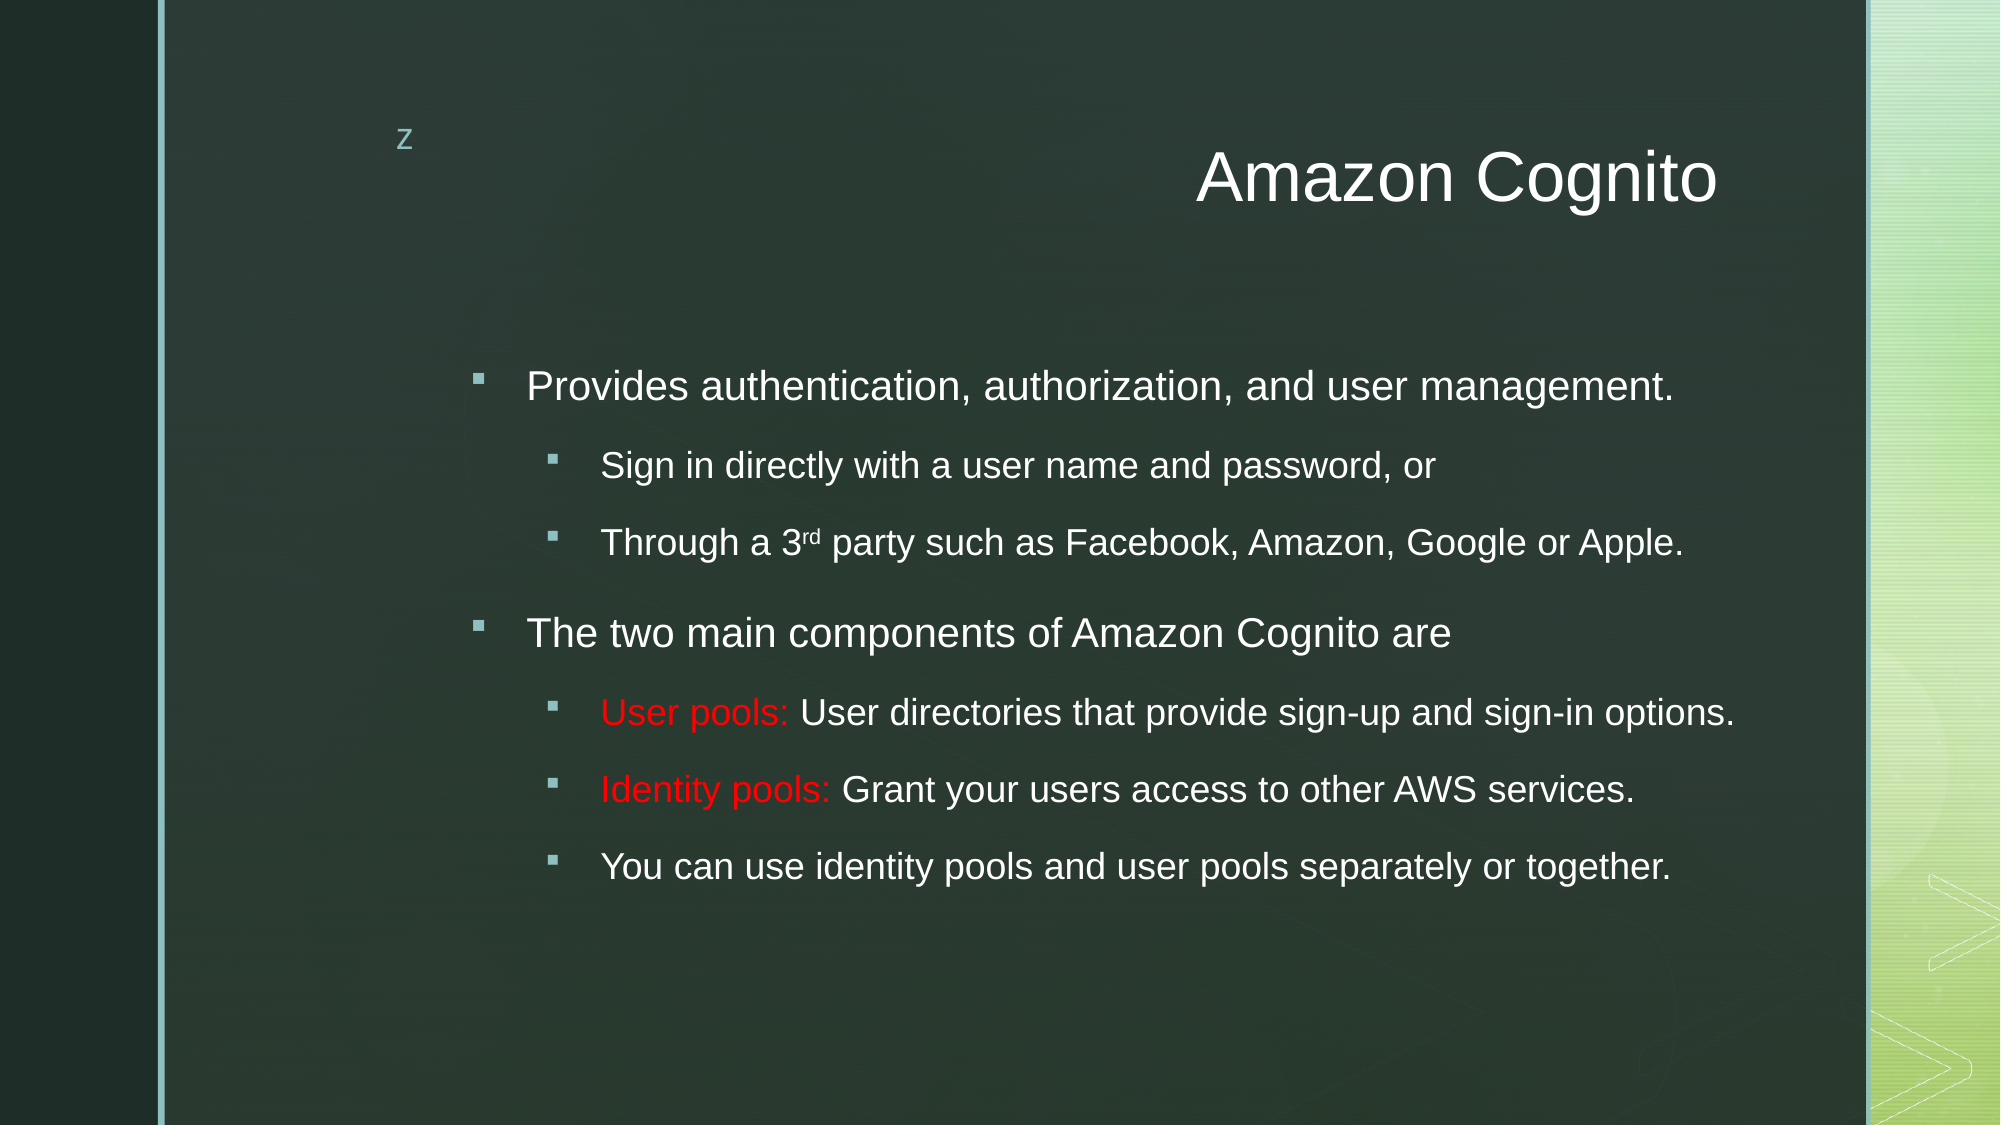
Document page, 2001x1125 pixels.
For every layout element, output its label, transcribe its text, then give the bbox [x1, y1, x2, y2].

list Provides authentication, authorization, and user management. Sign in directly with a user name and password, or Through a 3rd party such as Facebook, Amazon, Google or Apple. The two main components of Amazon Cognito are User pools: User directories that provide sign-up and sign-in options. Identity pools: Grant your users access to other AWS services. You can use identity pools and user pools separately or together. [454, 336, 1774, 993]
picture [1871, 0, 2001, 1125]
title Amazon Cognito [428, 132, 1734, 310]
